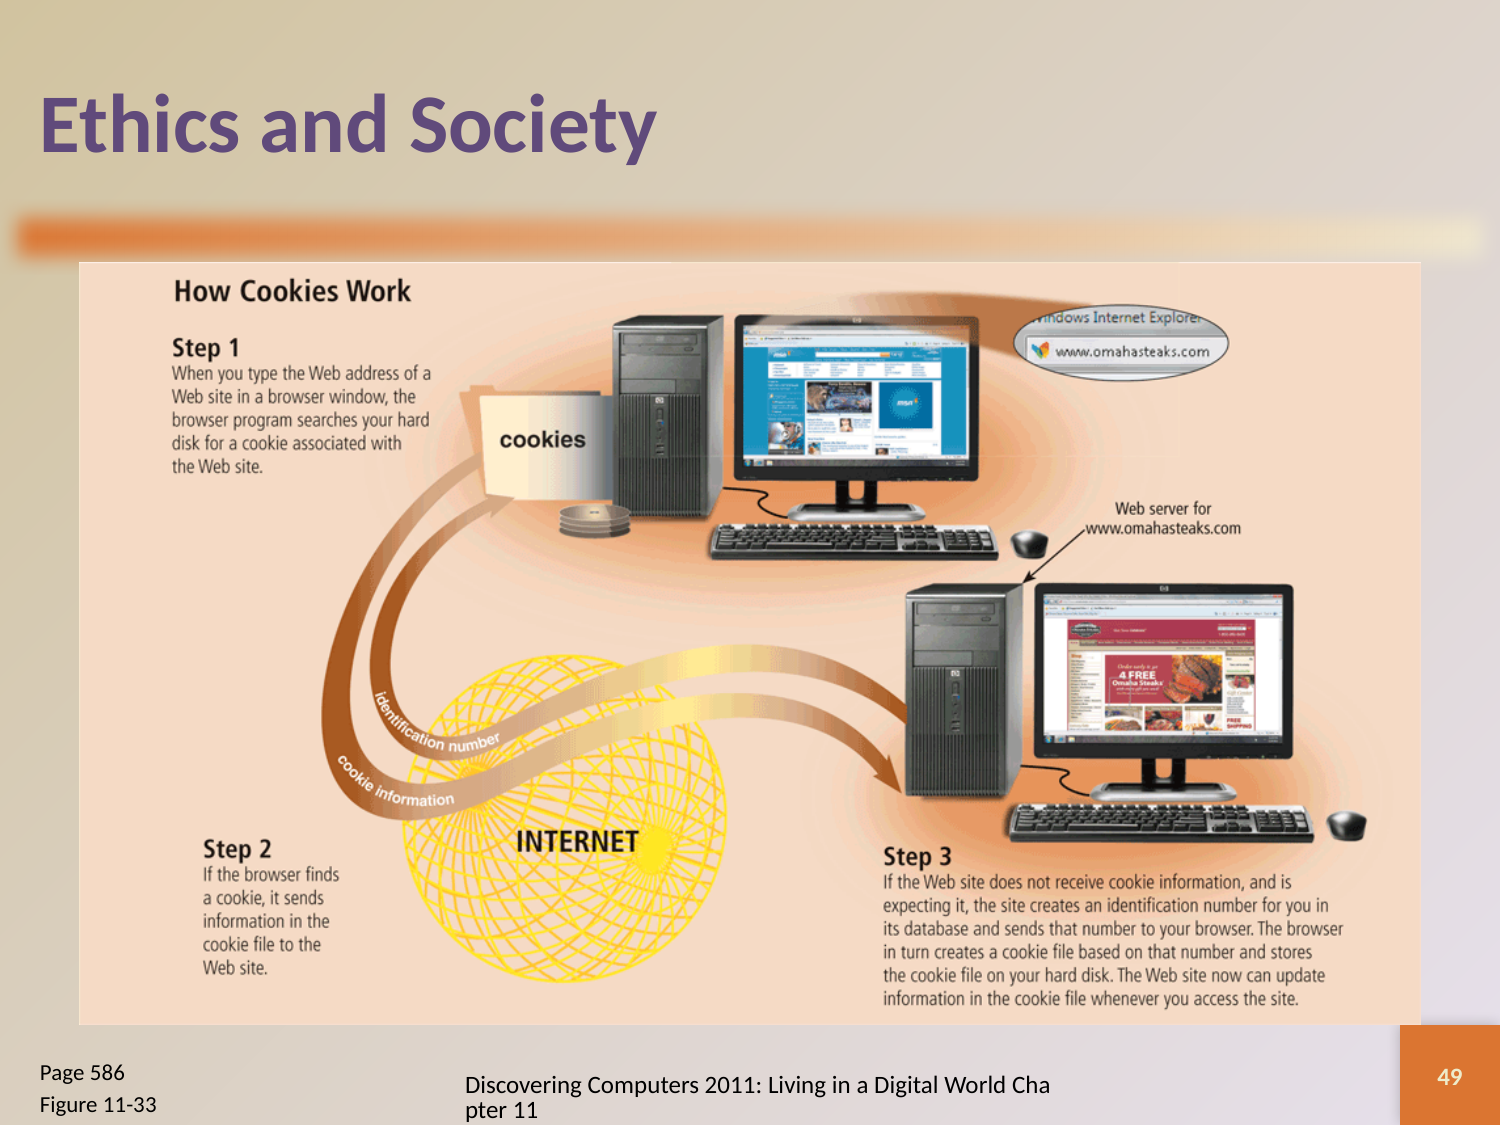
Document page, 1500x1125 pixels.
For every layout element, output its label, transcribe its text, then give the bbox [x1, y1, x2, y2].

list Page 586 Figure 11-33 [24, 1050, 300, 1125]
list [78, 262, 1421, 1026]
title Ethics and Society [24, 24, 1475, 213]
footer Discovering Computers 2011: Living in a Digital World Chapter 11 [450, 1042, 1075, 1125]
slide_number 49 [1400, 1025, 1500, 1125]
